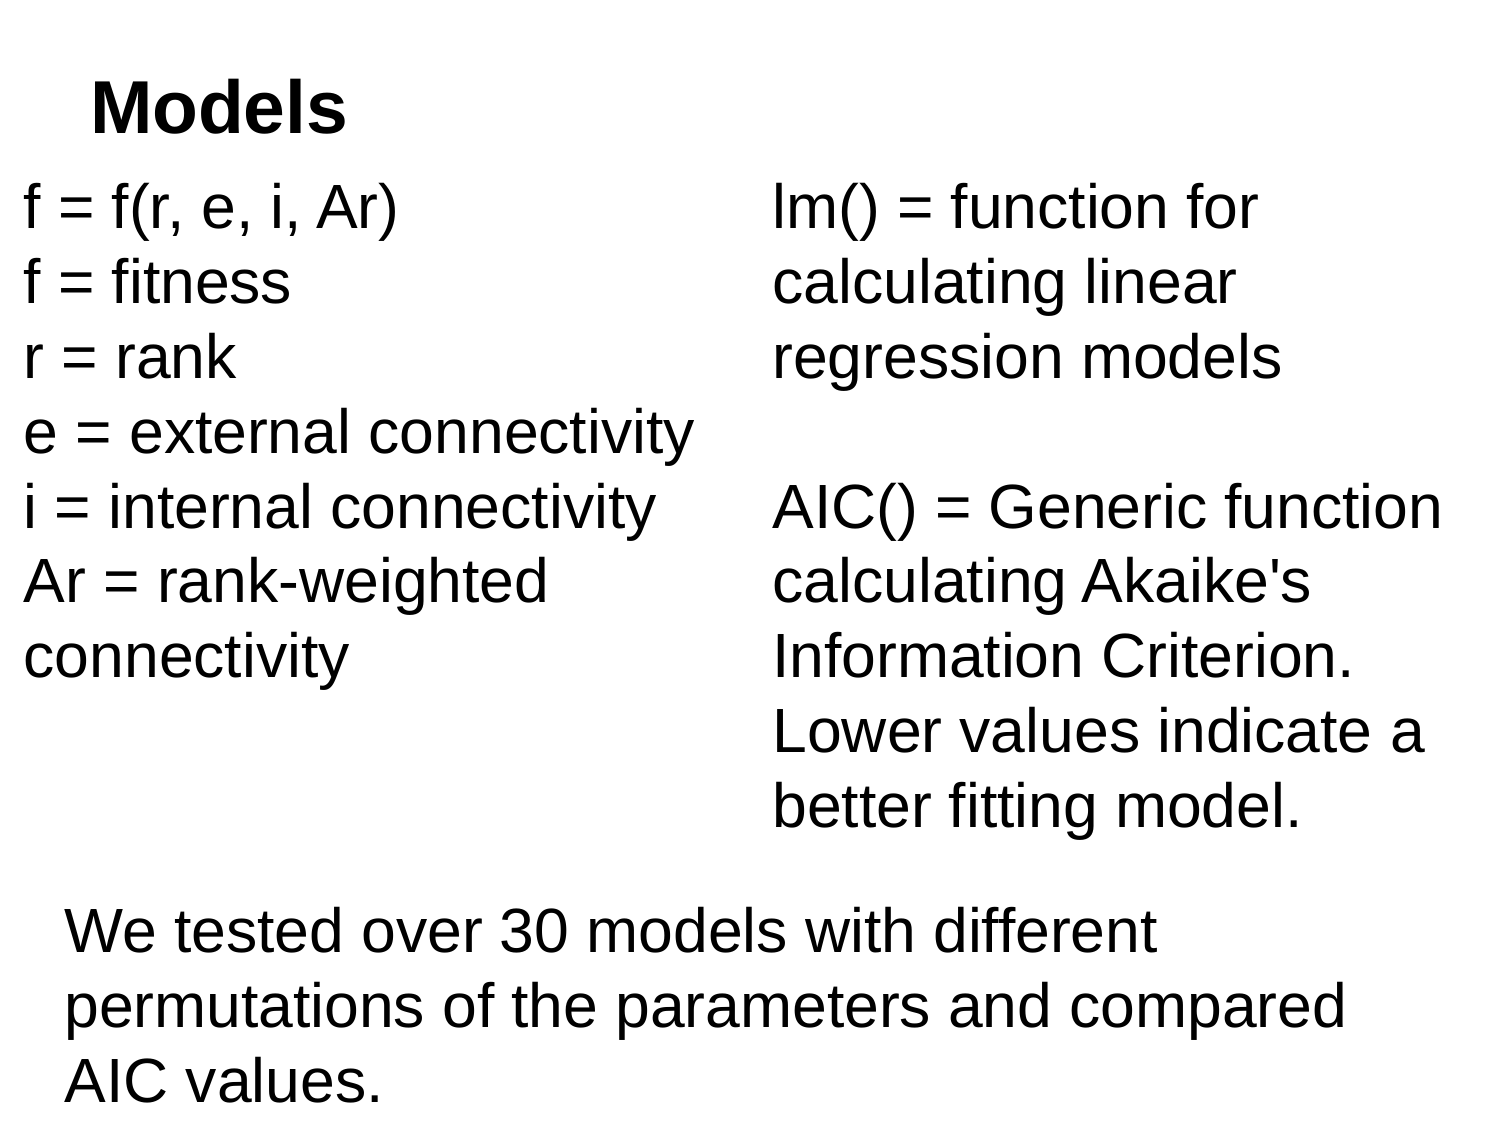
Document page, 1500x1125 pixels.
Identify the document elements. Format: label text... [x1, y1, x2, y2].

text_box lm() = function for calculating linear regression models AIC() = Generic function calculating Akaike's Information Criterion. Lower values indicate a better fitting model. [757, 150, 1481, 875]
text_box We tested over 30 models with different permutations of the parameters and compared AIC values. [49, 874, 1425, 1110]
title Models [75, 45, 1425, 164]
list f = f(r, e, i, Ar) f = fitness r = rank e = external connectivity i = internal connectivity Ar = rank-weighted connectivity [8, 150, 713, 741]
